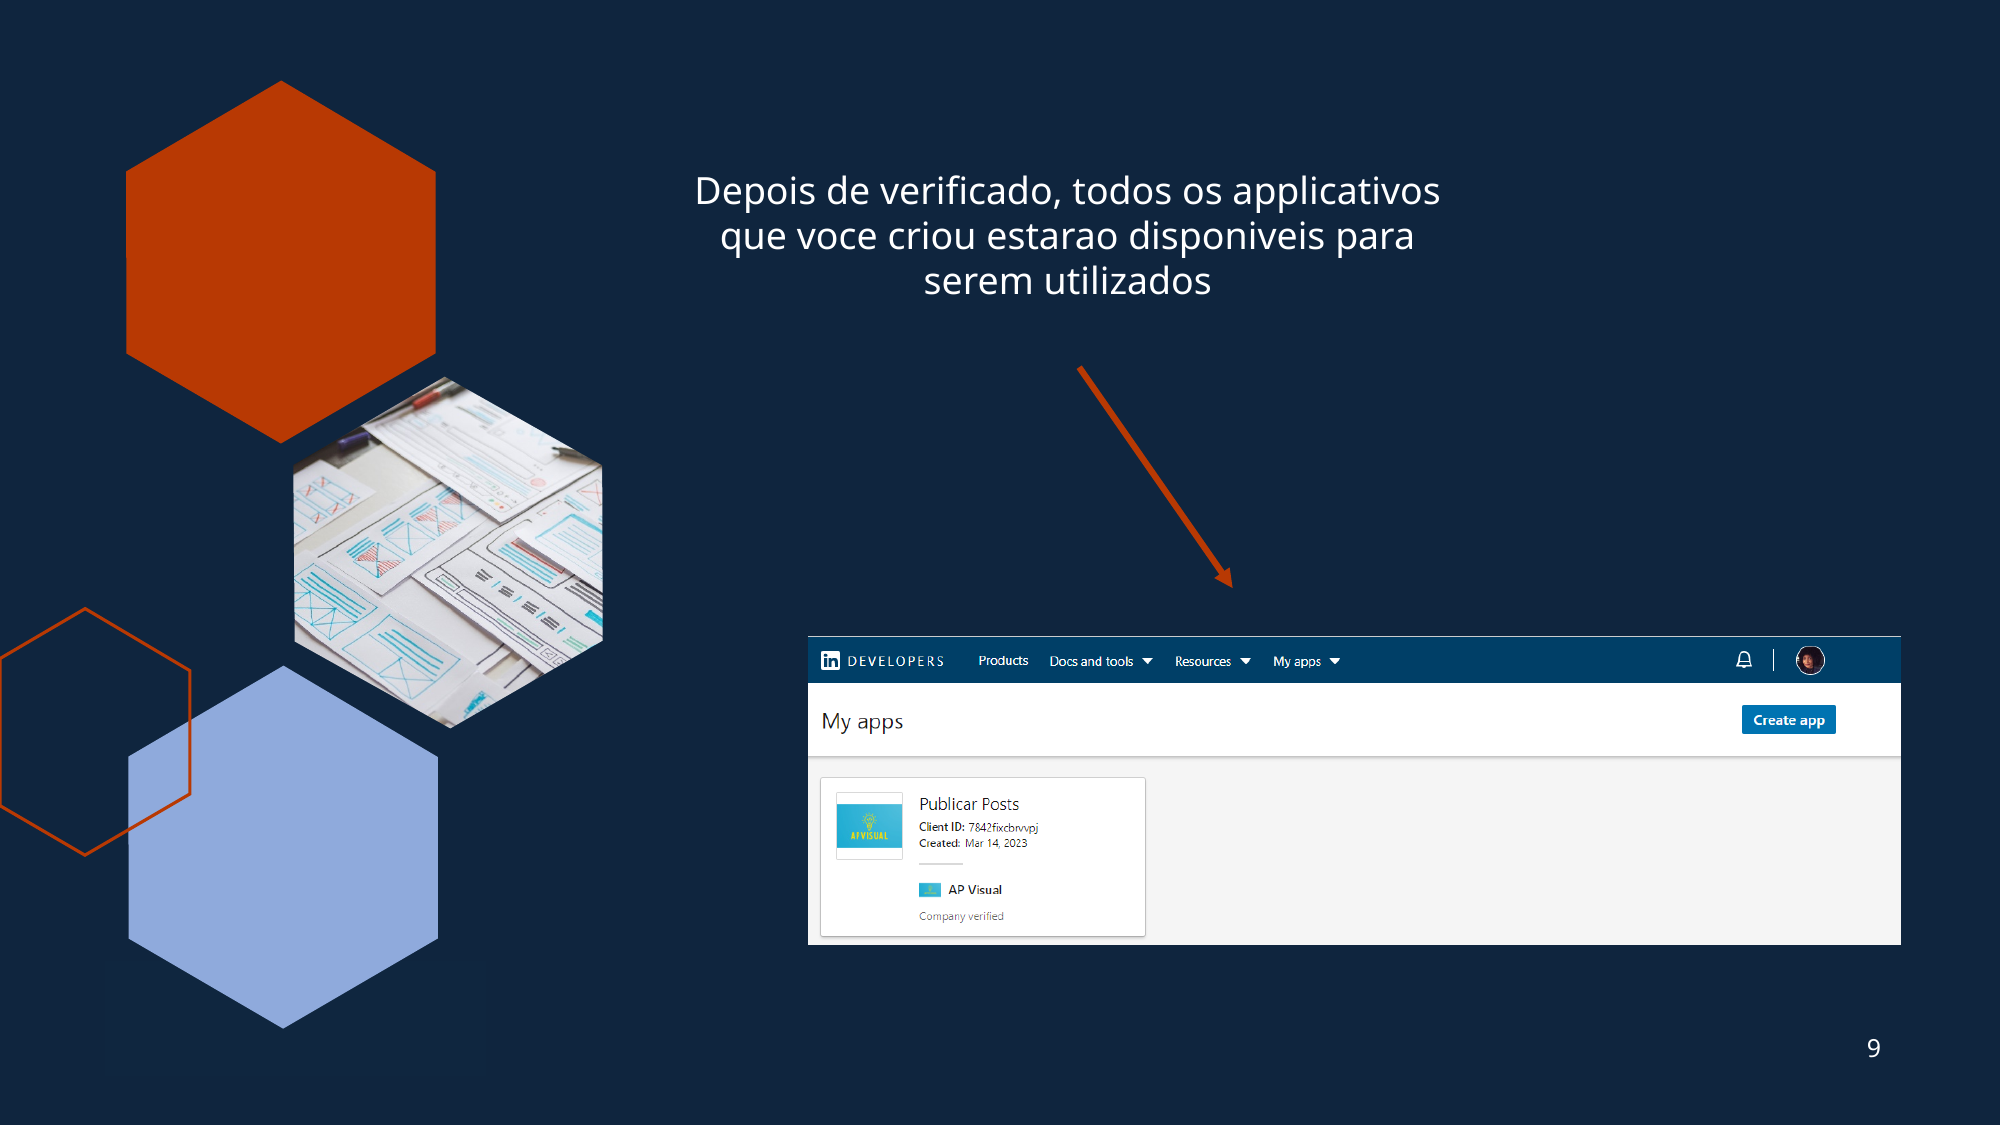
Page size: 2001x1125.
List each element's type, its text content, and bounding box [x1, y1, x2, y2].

picture [808, 636, 1901, 945]
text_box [1079, 367, 1233, 589]
text_box Depois de verificado, todos os applicativos que voce criou estarao disponiveis para serem utilizados [660, 159, 1476, 310]
text_box 9 [1836, 1019, 1912, 1080]
picture [293, 376, 603, 729]
